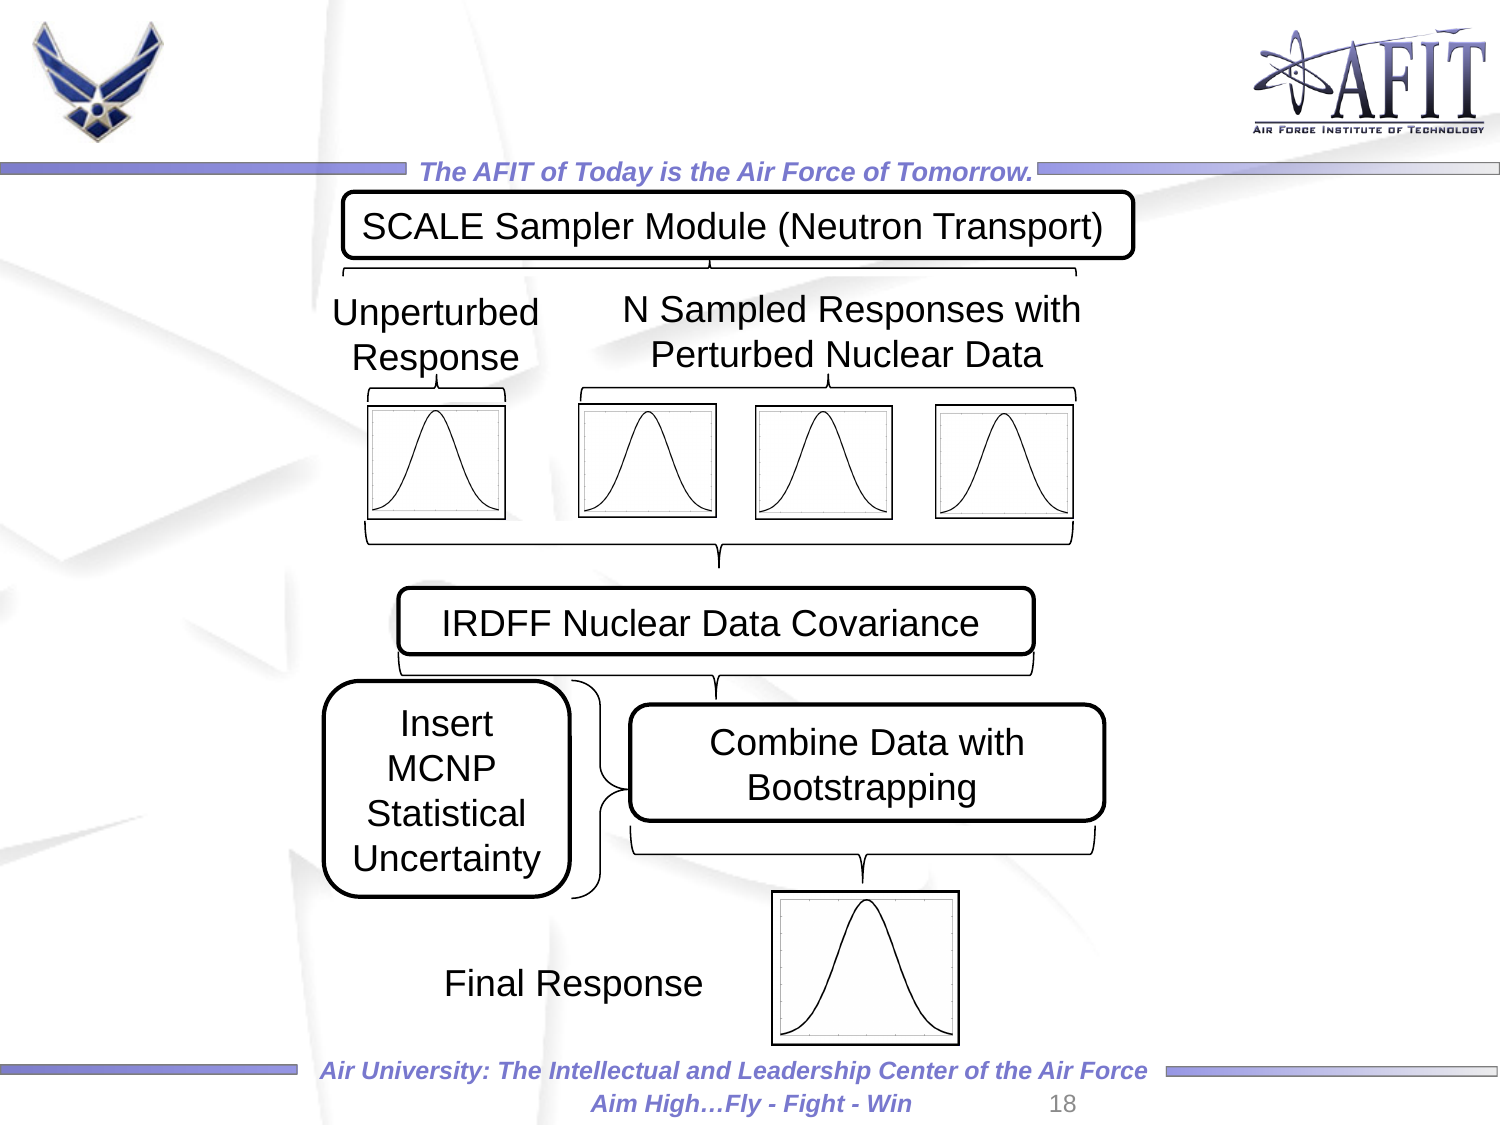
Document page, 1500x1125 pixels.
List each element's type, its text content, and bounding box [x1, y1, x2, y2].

text_box [398, 651, 1034, 700]
picture [32, 21, 164, 143]
text_box [580, 383, 1076, 402]
picture [935, 404, 1074, 520]
text_box N Sampled Responses with Perturbed Nuclear Data [570, 277, 1134, 383]
text_box [365, 520, 1073, 568]
picture [578, 403, 717, 518]
text_box IRDFF Nuclear Data Covariance [396, 585, 1036, 657]
picture [754, 405, 893, 520]
text_box Unperturbed Response [312, 280, 570, 386]
picture [771, 889, 960, 1046]
text_box [571, 680, 629, 899]
slide_number 18 [741, 1072, 1092, 1125]
picture [367, 405, 506, 520]
text_box Insert MCNP Statistical Uncertainty [321, 678, 572, 899]
text_box SCALE Sampler Module (Neutron Transport) [340, 189, 1136, 261]
text_box [367, 374, 506, 402]
text_box [630, 825, 1096, 883]
text_box Final Response [372, 951, 766, 1012]
text_box Combine Data with Bootstrapping [628, 702, 1107, 823]
text_box [342, 259, 1077, 277]
